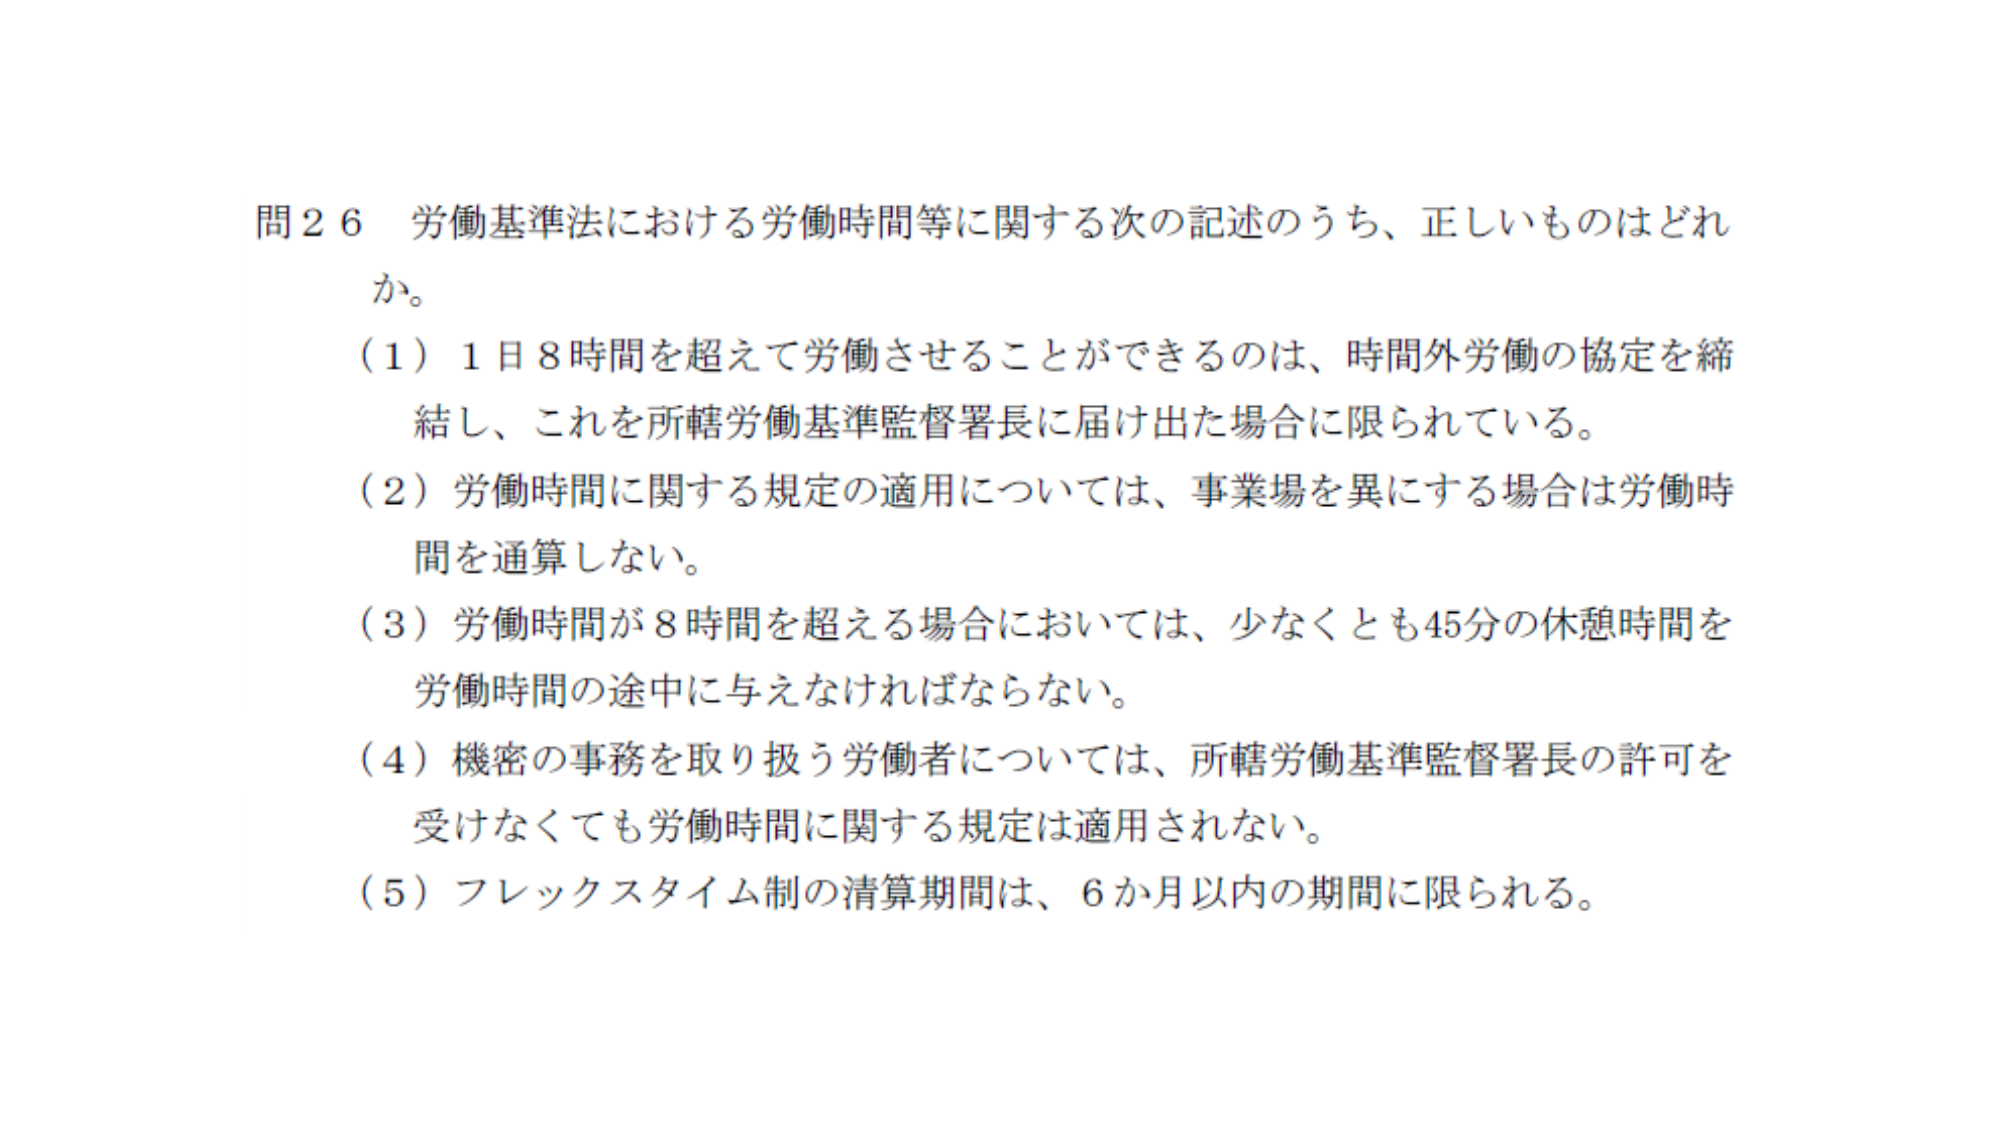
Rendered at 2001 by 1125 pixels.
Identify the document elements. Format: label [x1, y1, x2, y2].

picture [245, 194, 1755, 931]
